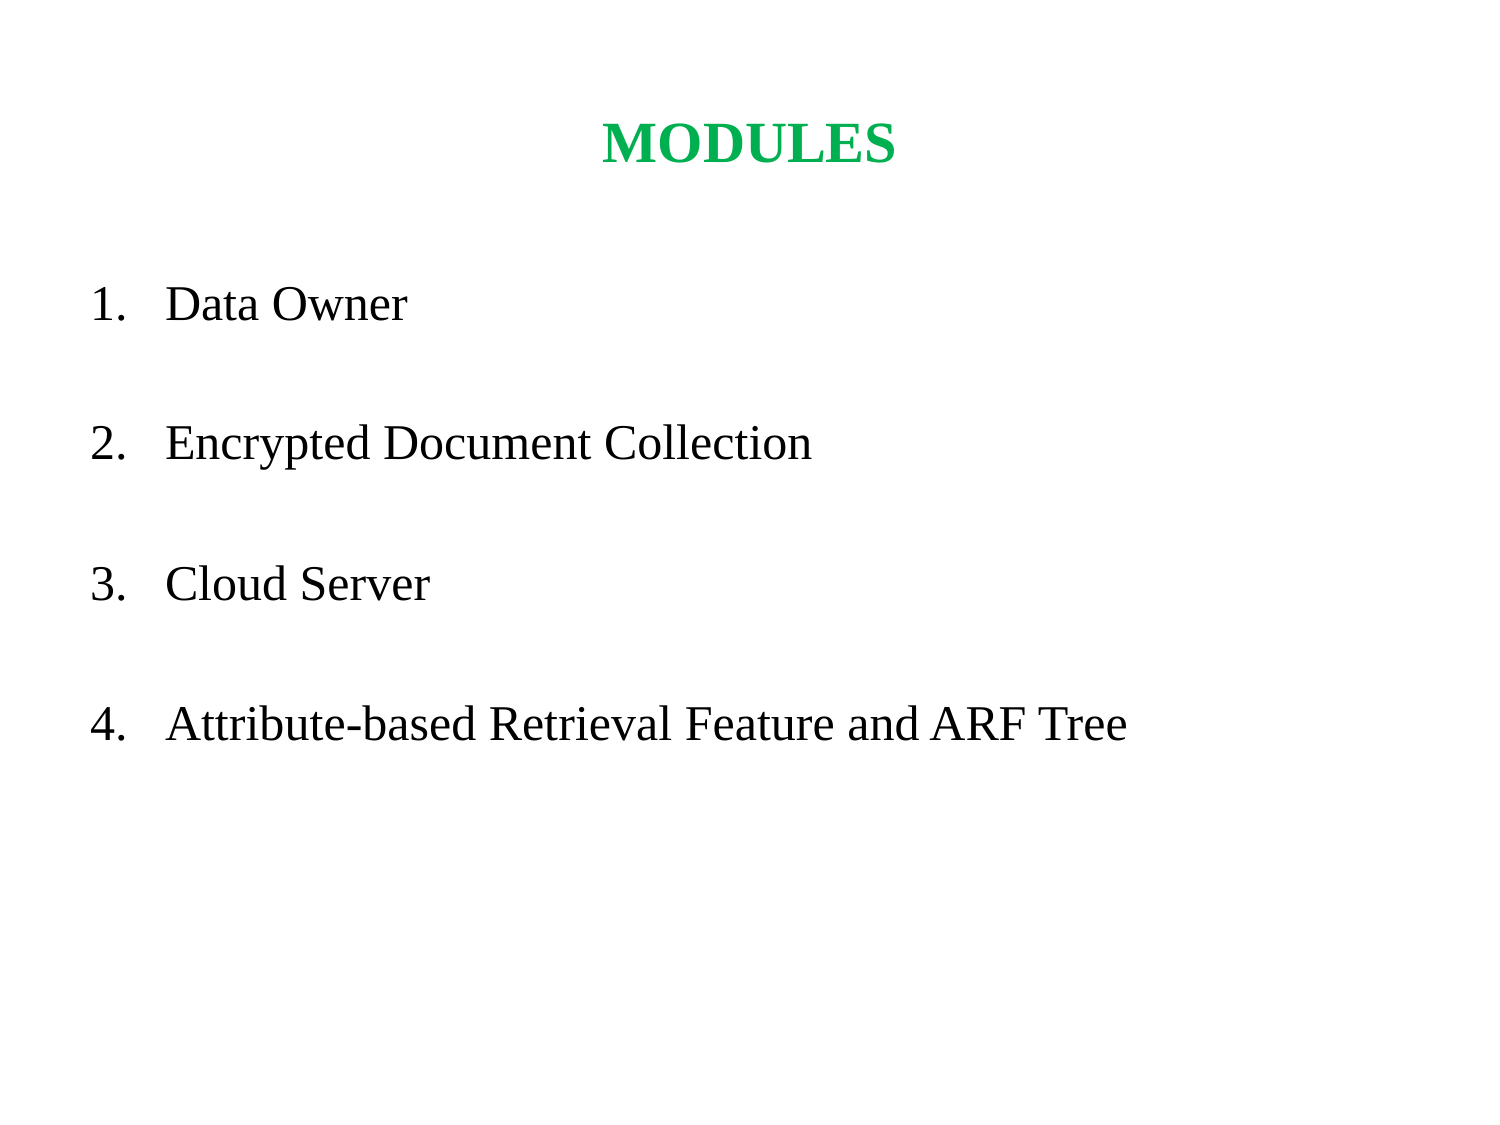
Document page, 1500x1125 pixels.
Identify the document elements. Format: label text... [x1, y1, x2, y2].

list Data Owner Encrypted Document Collection Cloud Server Attribute-based Retrieval Feature and ARF Tree [75, 262, 1425, 1005]
title MODULES [75, 45, 1425, 233]
